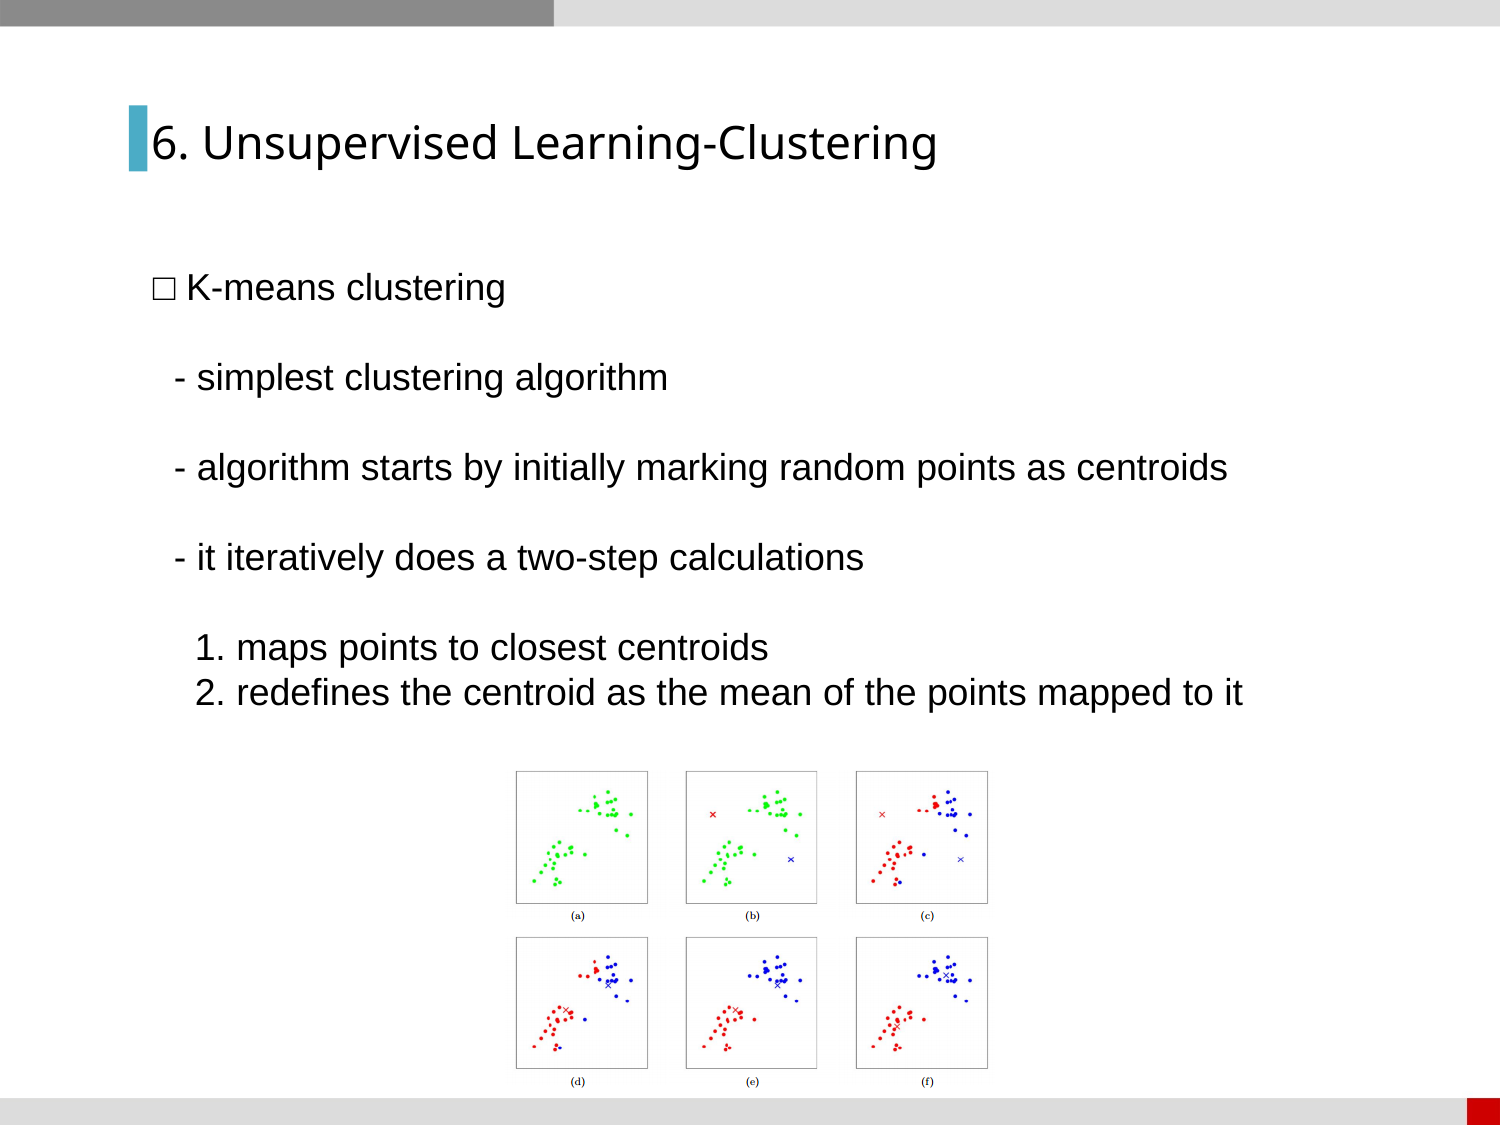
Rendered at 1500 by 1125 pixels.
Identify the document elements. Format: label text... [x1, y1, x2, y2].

text_box □ K-means clustering - simplest clustering algorithm - algorithm starts by initially marking random points as centroids - it iteratively does a two-step calculations 1. maps points to closest centroids 2. redefines the centroid as the mean of the points mapped to it [138, 256, 1500, 901]
picture [0, 0, 1500, 1125]
text_box 6. Unsupervised Learning-Clustering [112, 105, 1463, 176]
